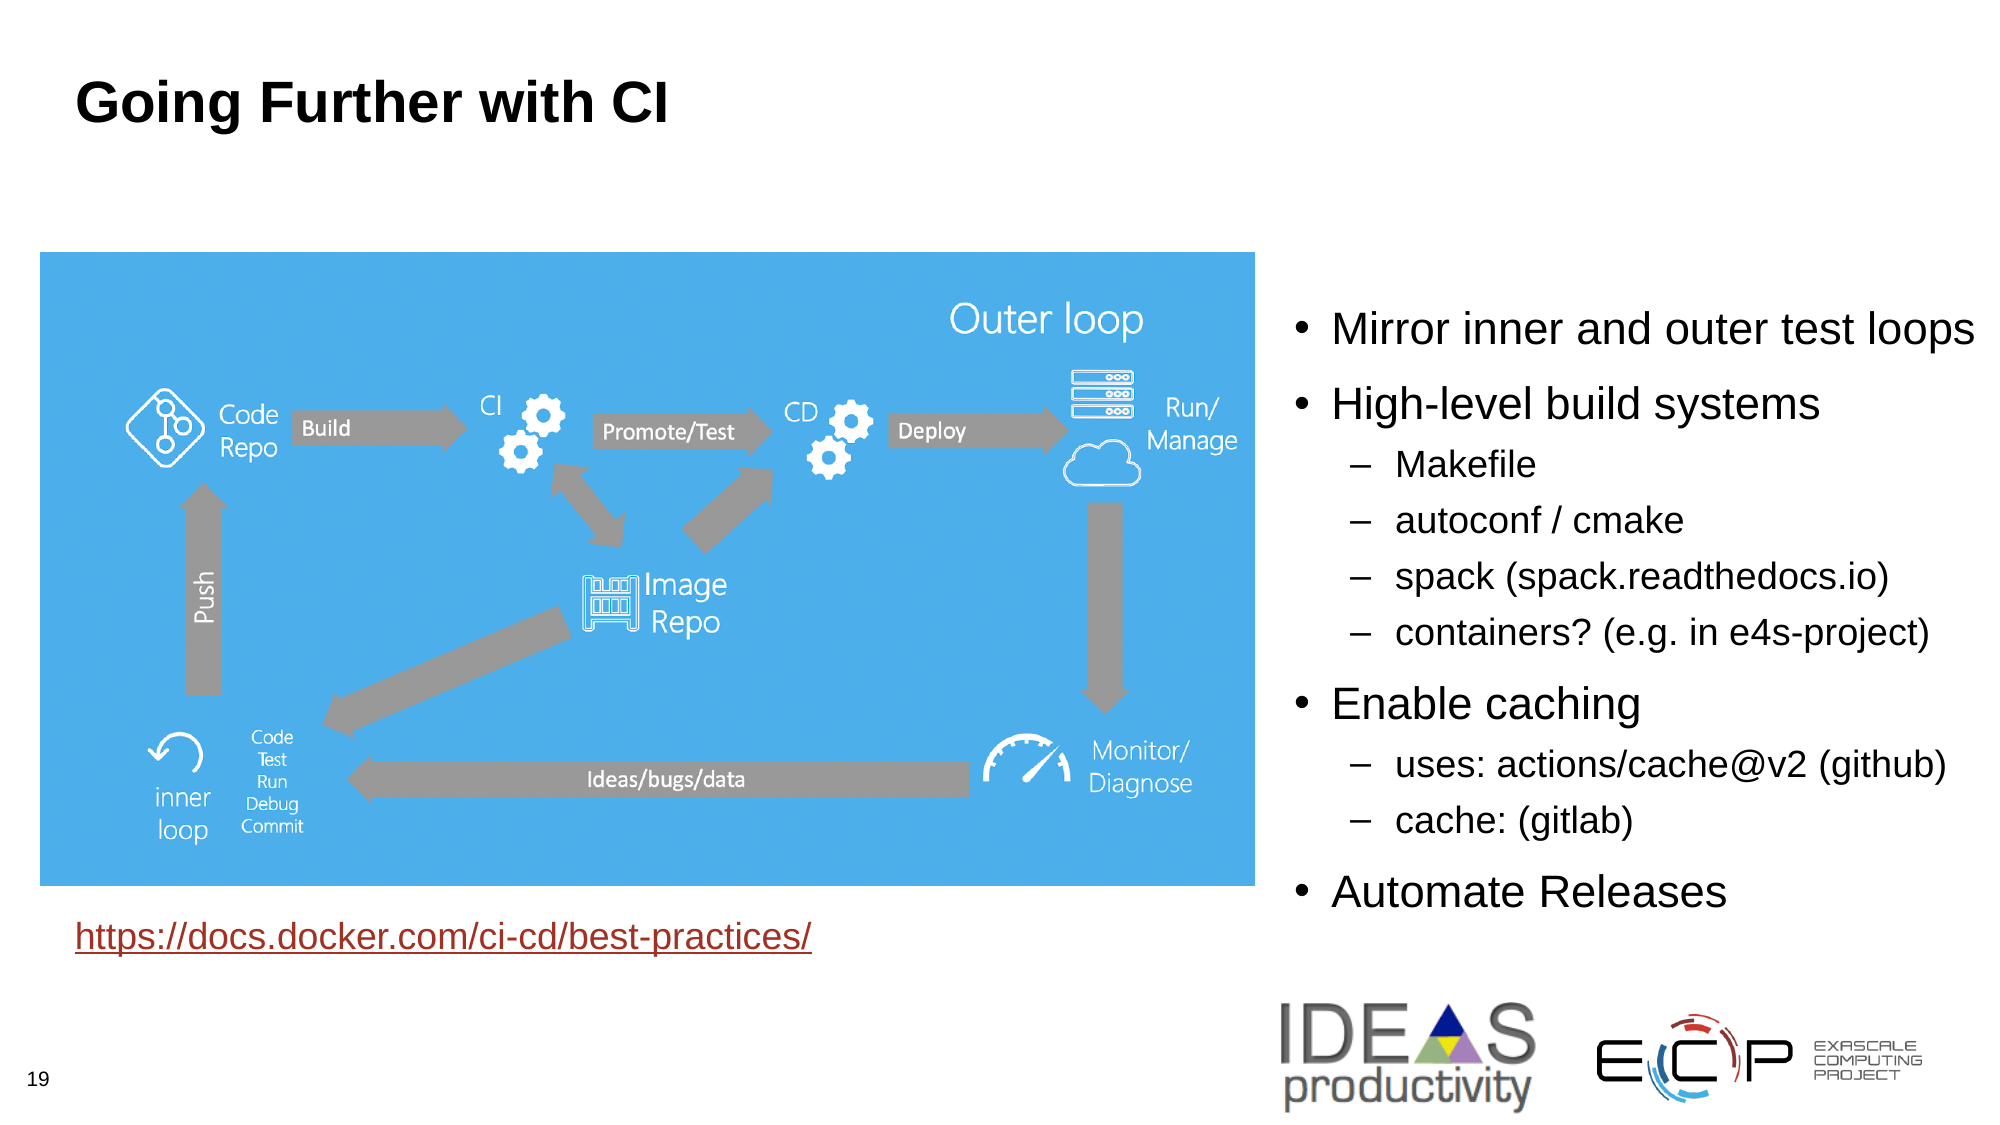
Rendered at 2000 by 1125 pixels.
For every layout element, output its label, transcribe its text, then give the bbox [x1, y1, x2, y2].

picture [40, 252, 1256, 886]
title Going Further with CI [59, 67, 1927, 218]
text_box https://docs.docker.com/ci-cd/best-practices/ [59, 904, 1348, 965]
picture [1597, 1014, 1922, 1103]
picture [1280, 1002, 1537, 1114]
text_box Mirror inner and outer test loops High-level build systems Makefile autoconf / cmake spack (spack.readthedocs.io) containers? (e.g. in e4s-project) Enable caching uses: actions/cache@v2 (github) cache: (gitlab) Automate Releases [1279, 297, 2000, 931]
